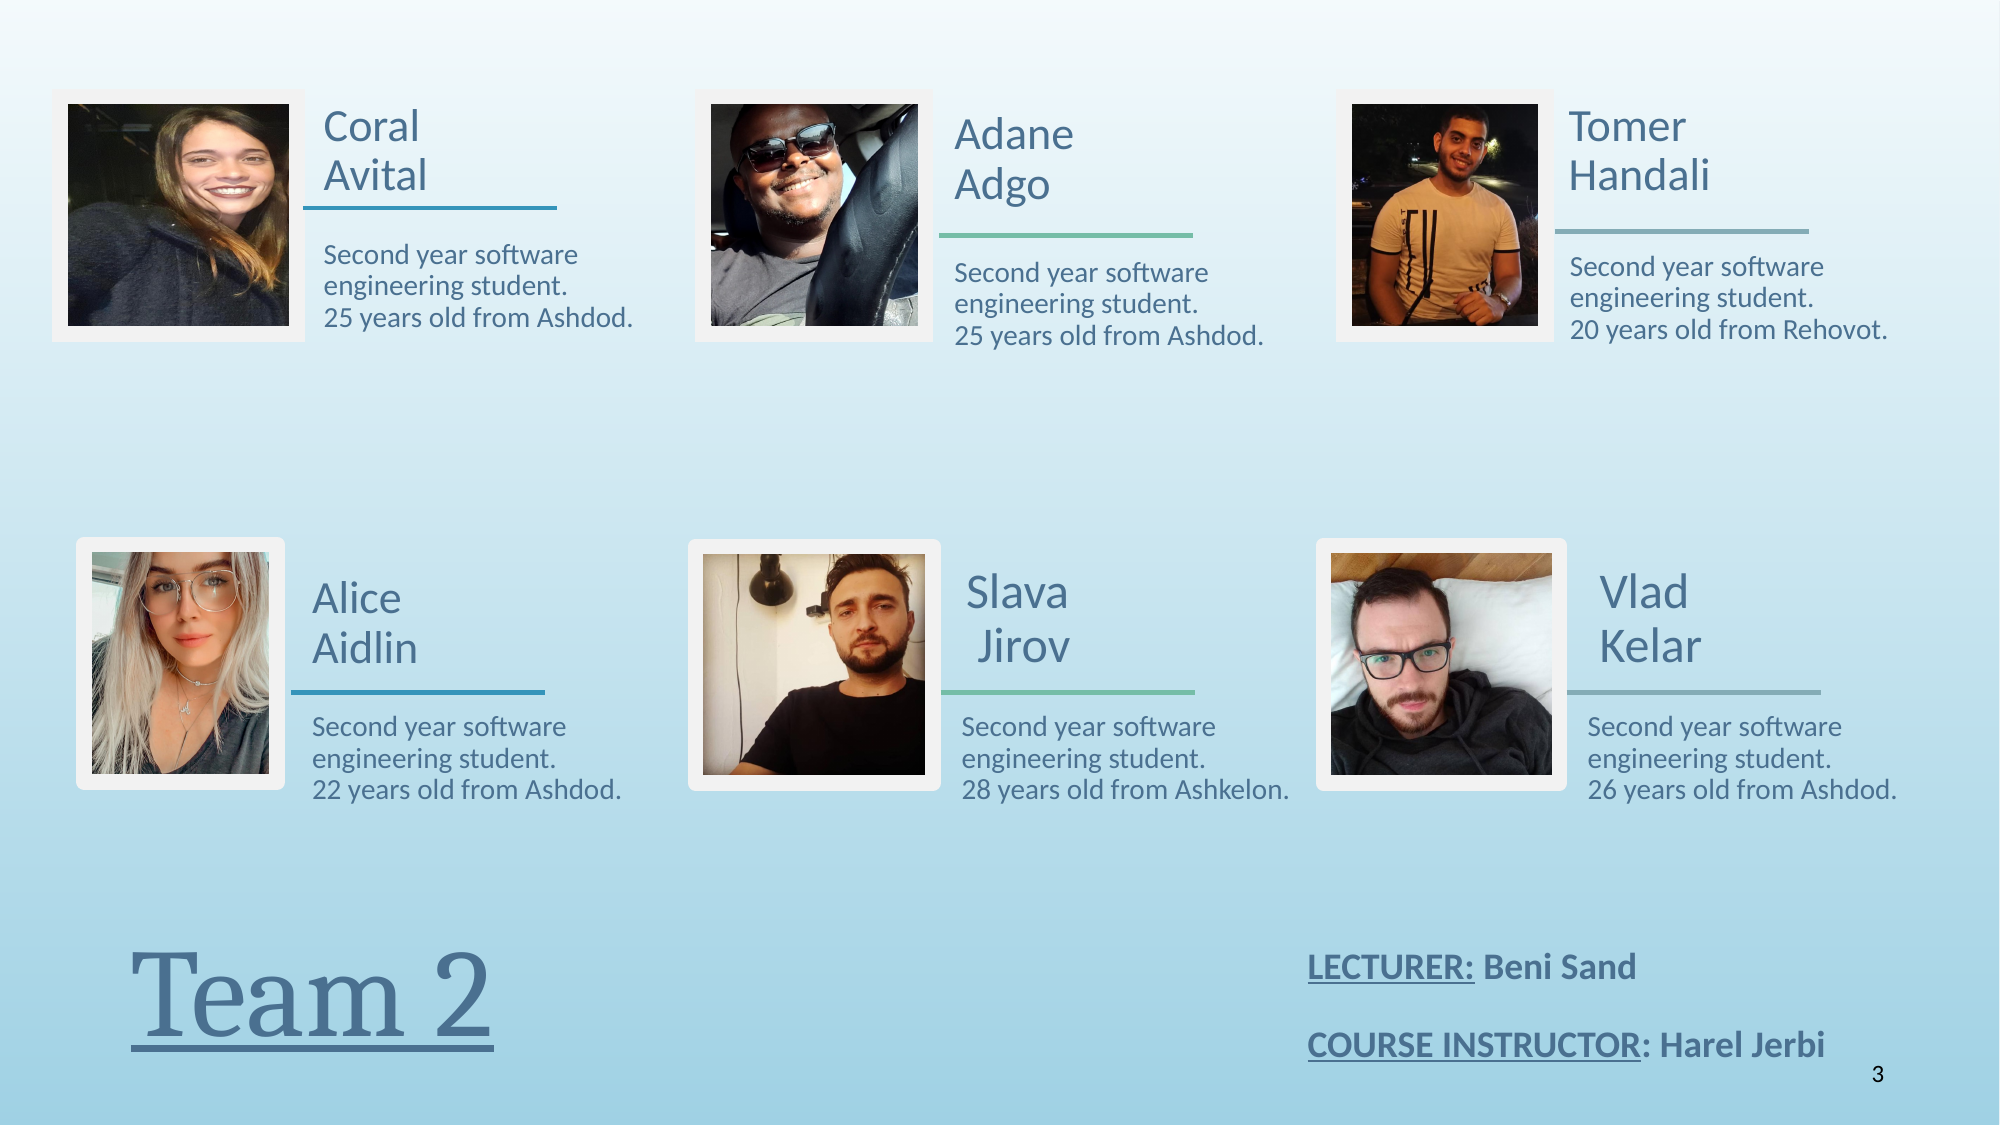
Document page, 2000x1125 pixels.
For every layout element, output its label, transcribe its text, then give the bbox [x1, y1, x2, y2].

text_box Second year software engineering student. 25 years old from Ashdod. [939, 249, 1288, 545]
picture [67, 104, 290, 327]
text_box LECTURER: Beni Sand COURSE INSTRUCTOR: Harel Jerbi [1292, 897, 1877, 1073]
picture [91, 552, 270, 775]
picture [703, 554, 926, 776]
picture [710, 104, 918, 327]
title Team 2 [0, 893, 625, 1069]
text_box Second year software engineering student. 25 years old from Ashdod. [308, 231, 658, 527]
slide_number 3 [1432, 1042, 1900, 1103]
list Second year software engineering student. 26 years old from Ashdod. [1572, 704, 1922, 1000]
list Second year software engineering student. 22 years old from Ashdod. [297, 704, 646, 1000]
picture [1331, 553, 1552, 776]
list Slava Jirov [951, 565, 1248, 681]
list Second year software engineering student. 28 years old from Ashkelon. [946, 704, 1316, 1000]
text_box Second year software engineering student. 20 years old from Rehovot. [1554, 243, 1931, 539]
list Alice Aidlin [297, 565, 646, 681]
text_box Coral Avital [308, 93, 658, 209]
text_box Tomer Handali [1553, 93, 1851, 208]
text_box Adane Adgo [939, 101, 1236, 217]
list Vlad Kelar [1584, 565, 1933, 681]
picture [1351, 104, 1539, 327]
